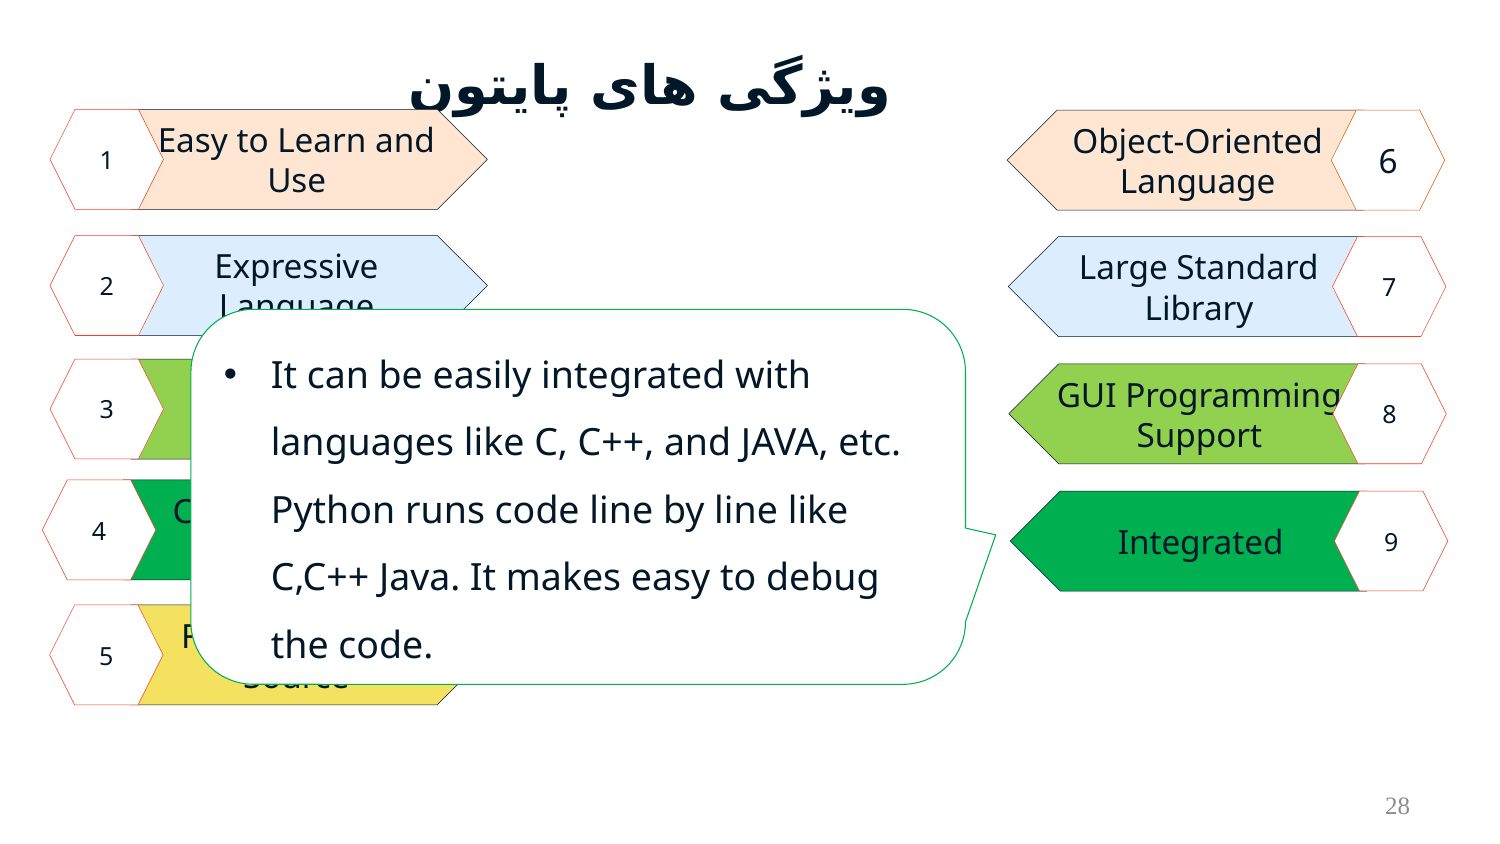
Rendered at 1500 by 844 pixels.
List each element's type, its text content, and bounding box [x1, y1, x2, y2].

slide_number 28 [1074, 782, 1425, 827]
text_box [1006, 109, 1445, 211]
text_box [41, 479, 480, 581]
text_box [49, 358, 488, 460]
title ویژگی های پایتون [150, 21, 1150, 144]
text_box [49, 235, 488, 336]
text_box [49, 109, 488, 210]
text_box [49, 604, 488, 706]
text_box It can be easily integrated with languages like C, C++, and JAVA, etc. Python runs code line by line like C,C++ Java. It makes easy to debug the code. [188, 307, 998, 687]
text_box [1010, 490, 1449, 592]
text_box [1008, 236, 1447, 337]
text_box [1008, 363, 1447, 465]
